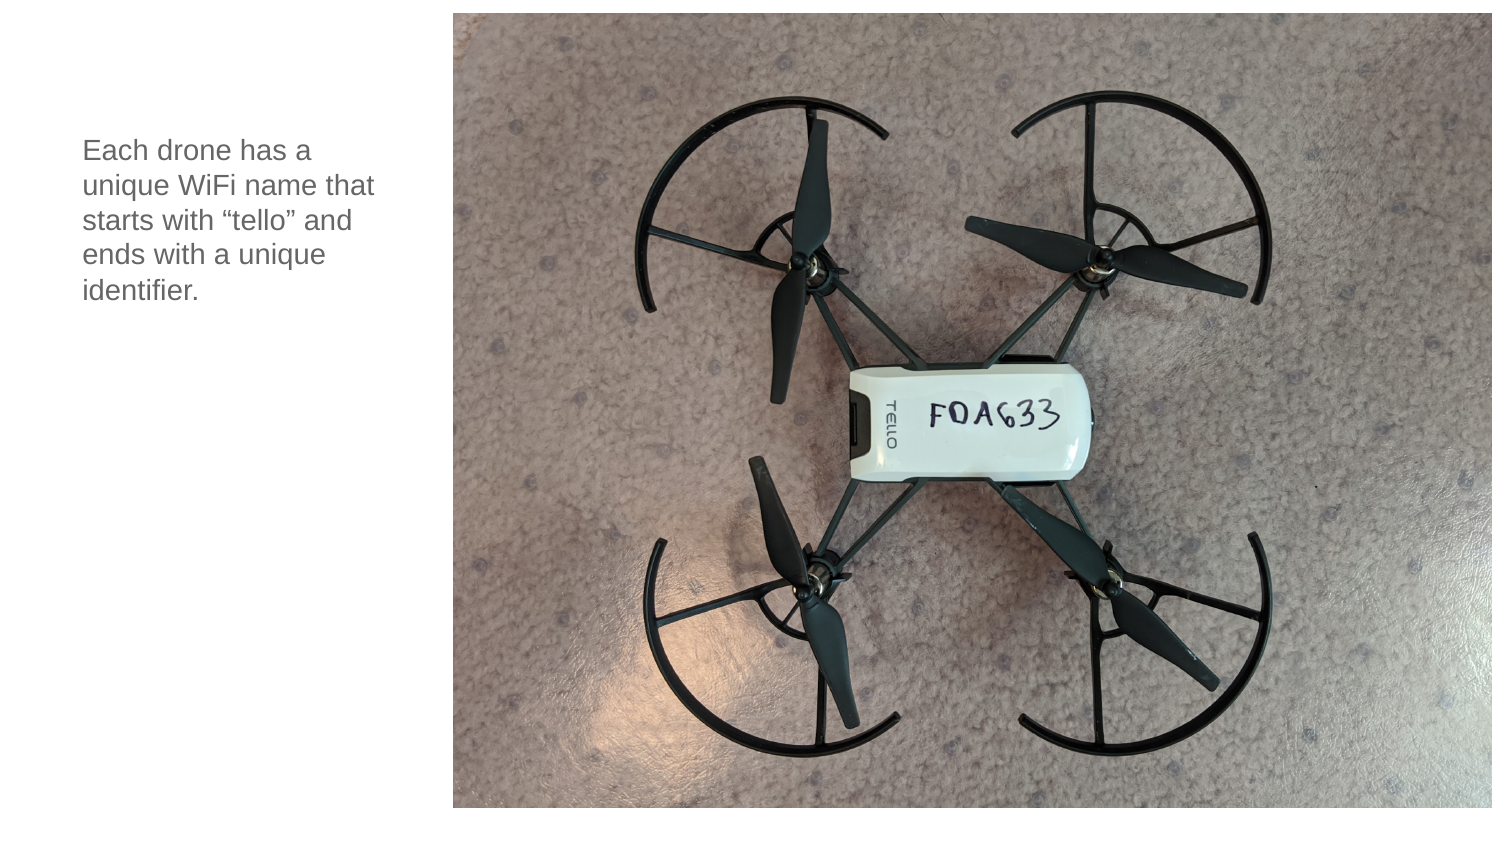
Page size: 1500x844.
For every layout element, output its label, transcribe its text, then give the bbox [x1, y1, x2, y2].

text_box Each drone has a unique WiFi name that starts with “tello” and ends with a unique identifier. [67, 115, 400, 560]
picture [452, 13, 1492, 808]
